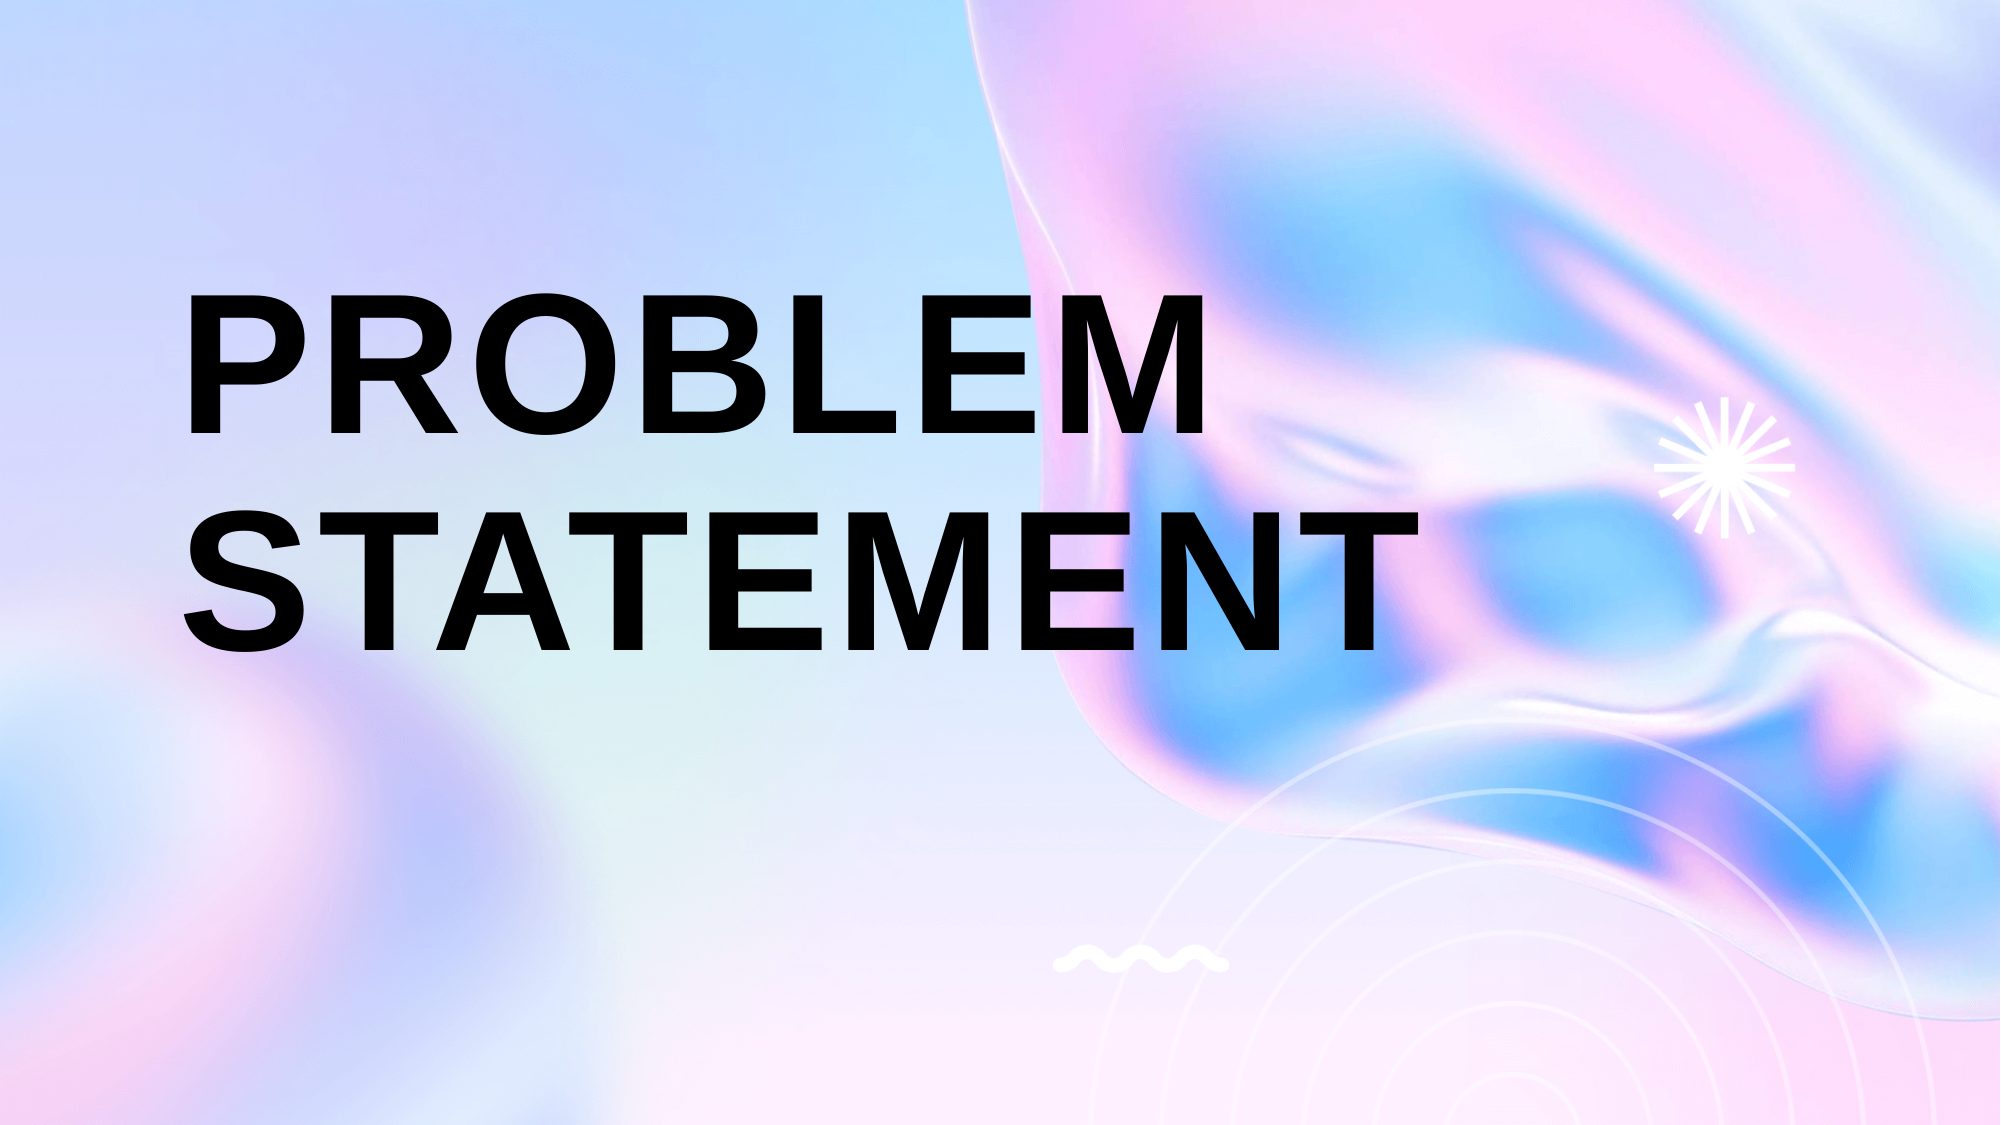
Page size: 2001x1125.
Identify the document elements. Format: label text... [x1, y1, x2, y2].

title Problem statement [163, 253, 1811, 646]
picture [0, 0, 2000, 1125]
